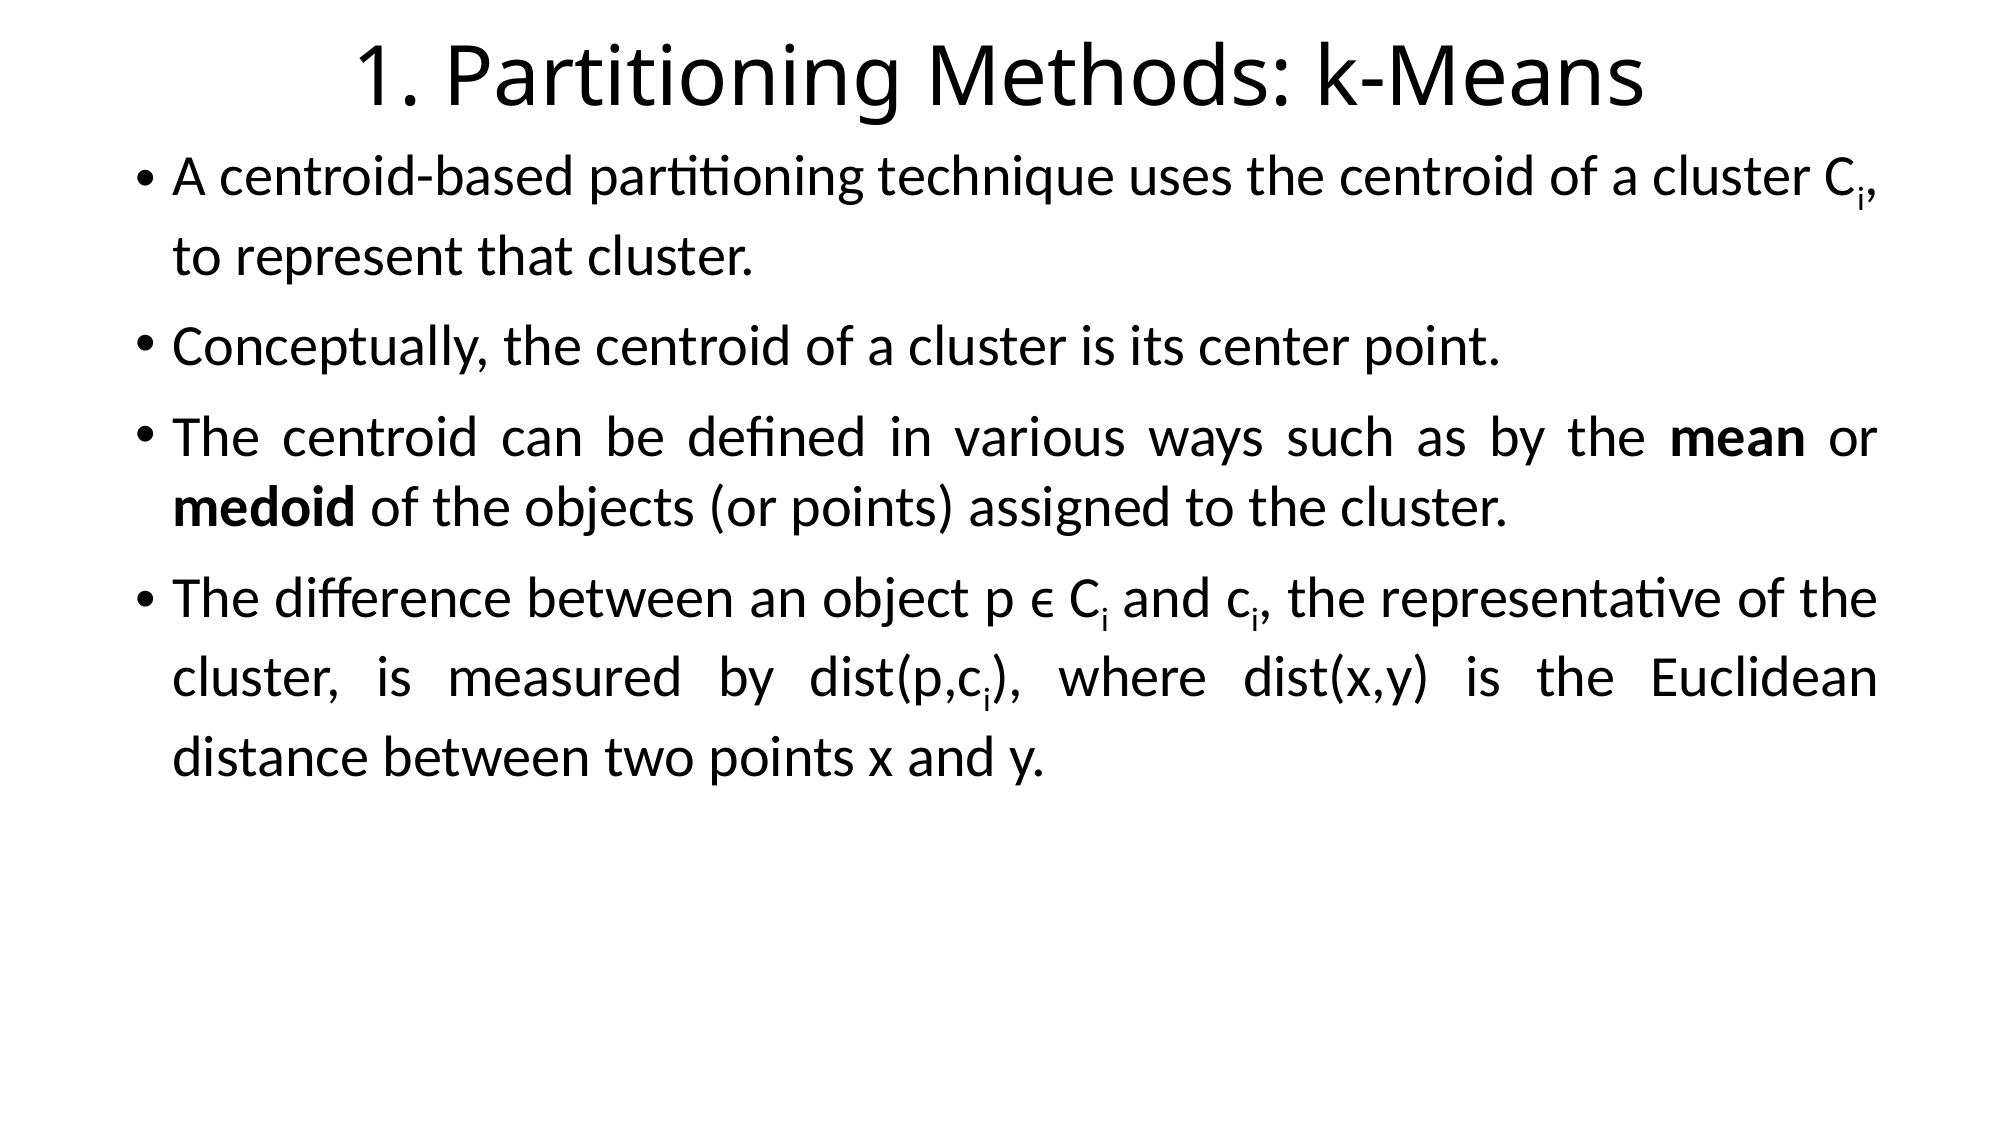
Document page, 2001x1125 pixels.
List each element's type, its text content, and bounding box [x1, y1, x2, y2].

list A centroid-based partitioning technique uses the centroid of a cluster Ci, to represent that cluster. Conceptually, the centroid of a cluster is its center point. The centroid can be defined in various ways such as by the mean or medoid of the objects (or points) assigned to the cluster. The difference between an object p ϵ Ci and ci, the representative of the cluster, is measured by dist(p,ci), where dist(x,y) is the Euclidean distance between two points x and y. [120, 129, 1895, 1100]
title 1. Partitioning Methods: k-Means [137, 19, 1863, 129]
